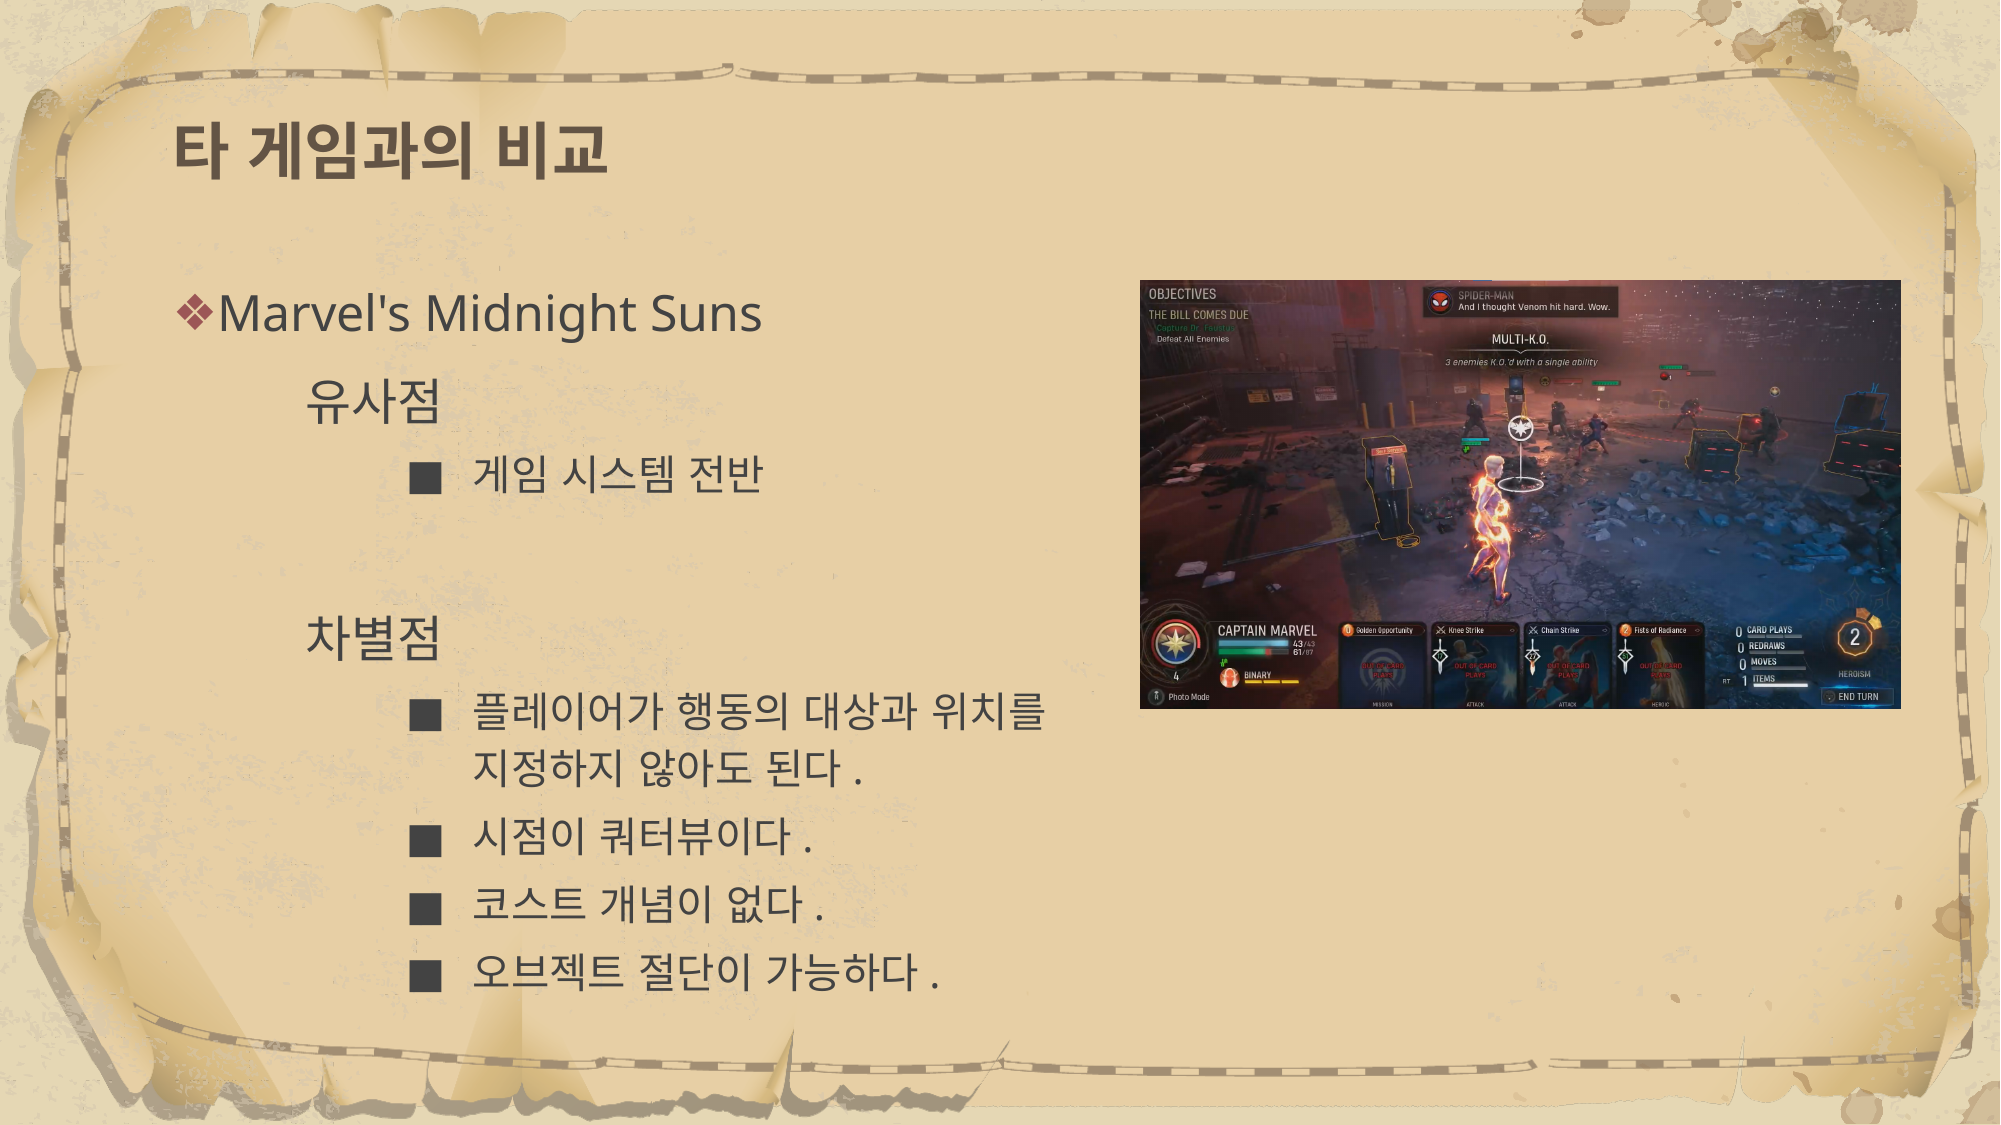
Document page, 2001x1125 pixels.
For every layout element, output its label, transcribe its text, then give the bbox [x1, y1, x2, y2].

title 타 게임과의 비교 [157, 97, 1348, 223]
picture [0, 0, 2000, 1124]
list Marvel's Midnight Suns 유사점 게임 시스템 전반 차별점 플레이어가 행동의 대상과 위치를 지정하지 않아도 된다. 시점이 쿼터뷰이다. 코스트 개념이 없다. 오브젝트 절단이 가능하다. [157, 265, 1843, 1014]
